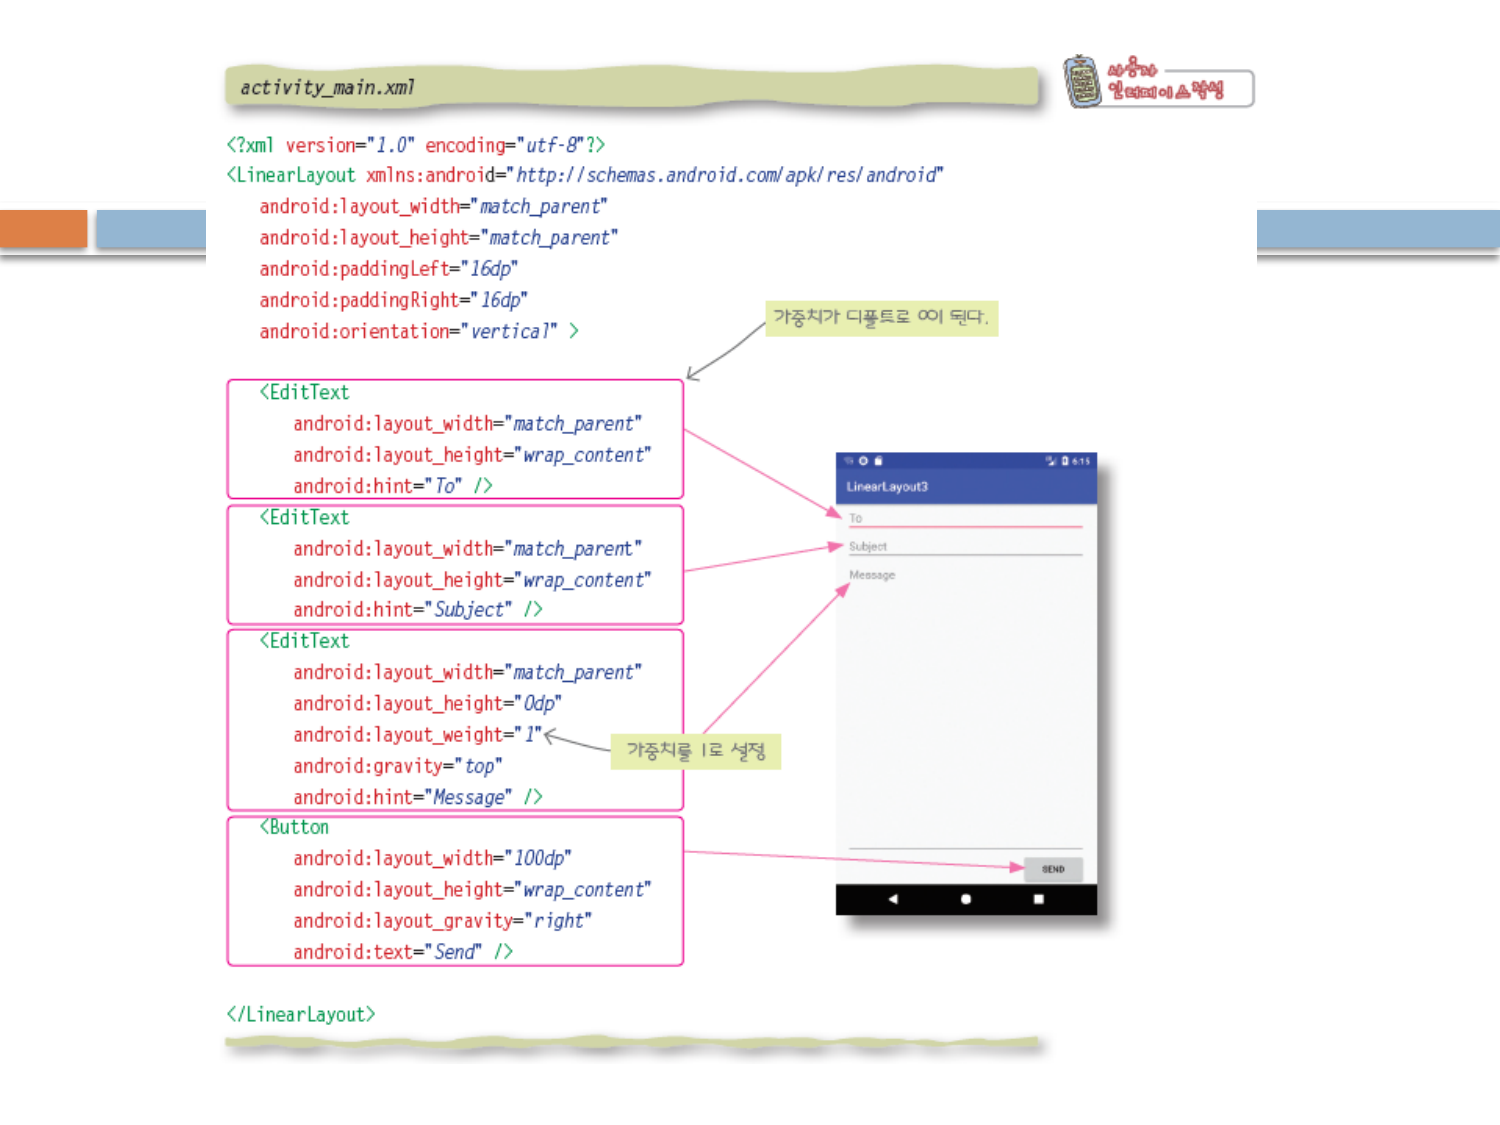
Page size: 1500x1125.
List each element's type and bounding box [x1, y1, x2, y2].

picture [206, 54, 1257, 1065]
